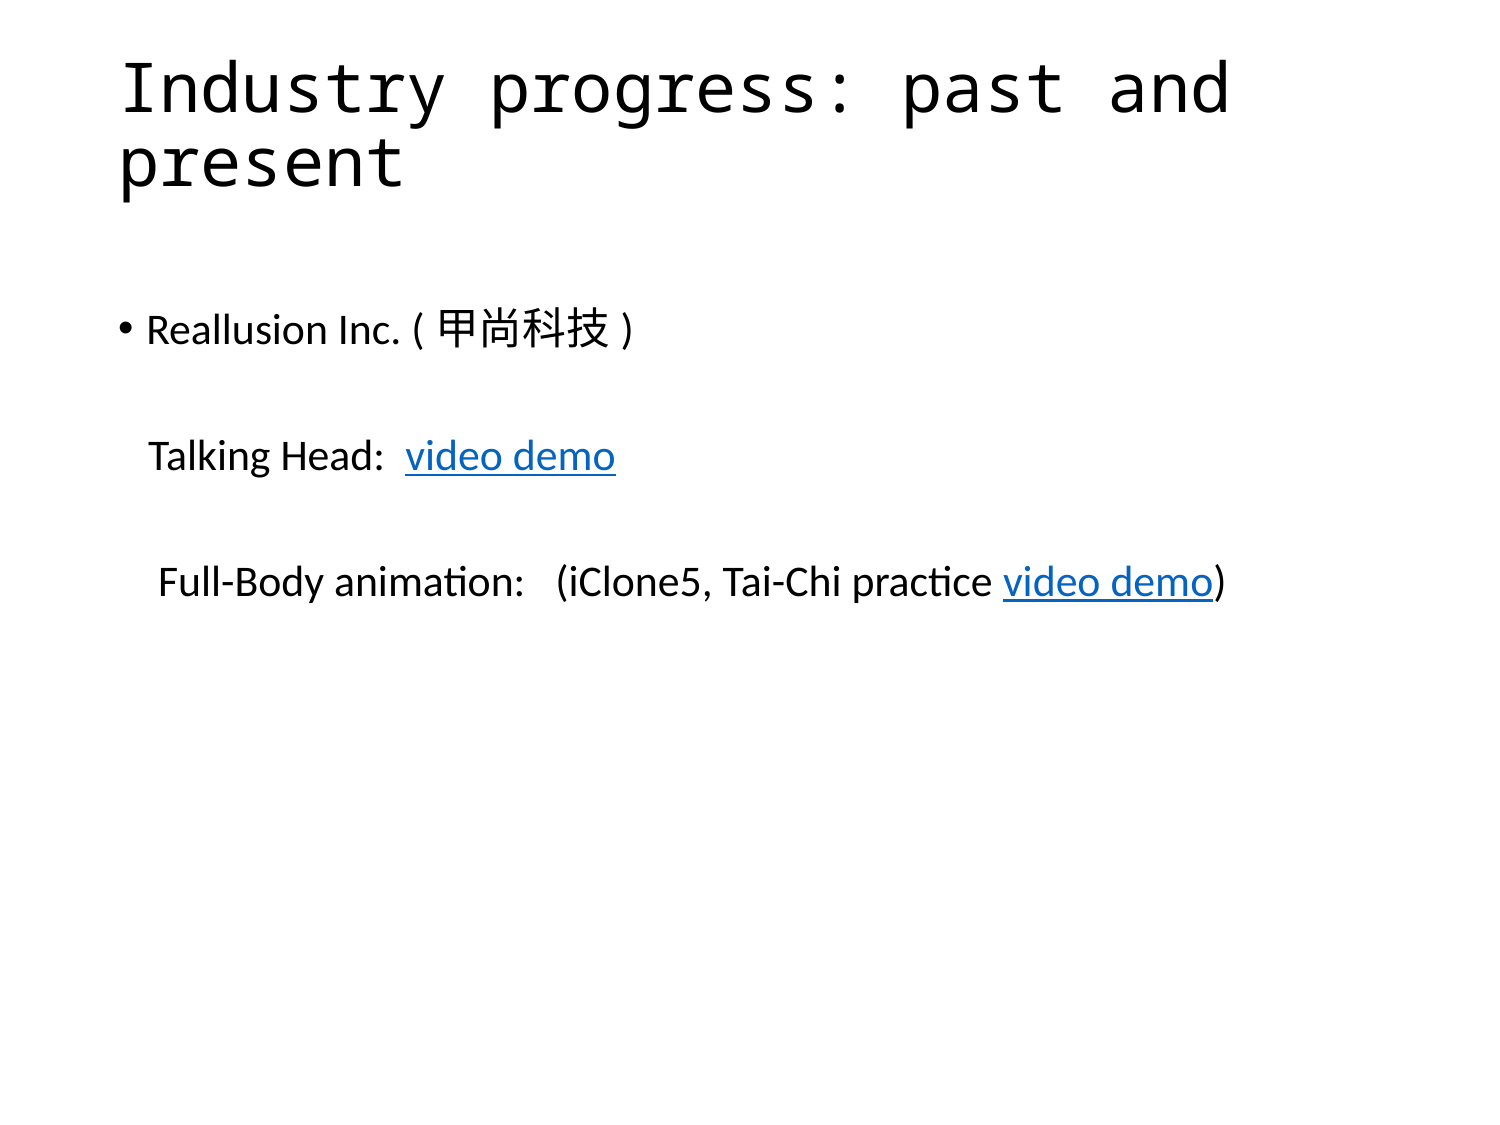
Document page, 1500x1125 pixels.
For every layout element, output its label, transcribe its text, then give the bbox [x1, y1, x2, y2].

list Reallusion Inc. (甲尚科技) Talking Head: video demo Full-Body animation: (iClone5, Tai-Chi practice video demo) [103, 299, 1397, 1014]
title Industry progress: past and present [103, 59, 1397, 278]
